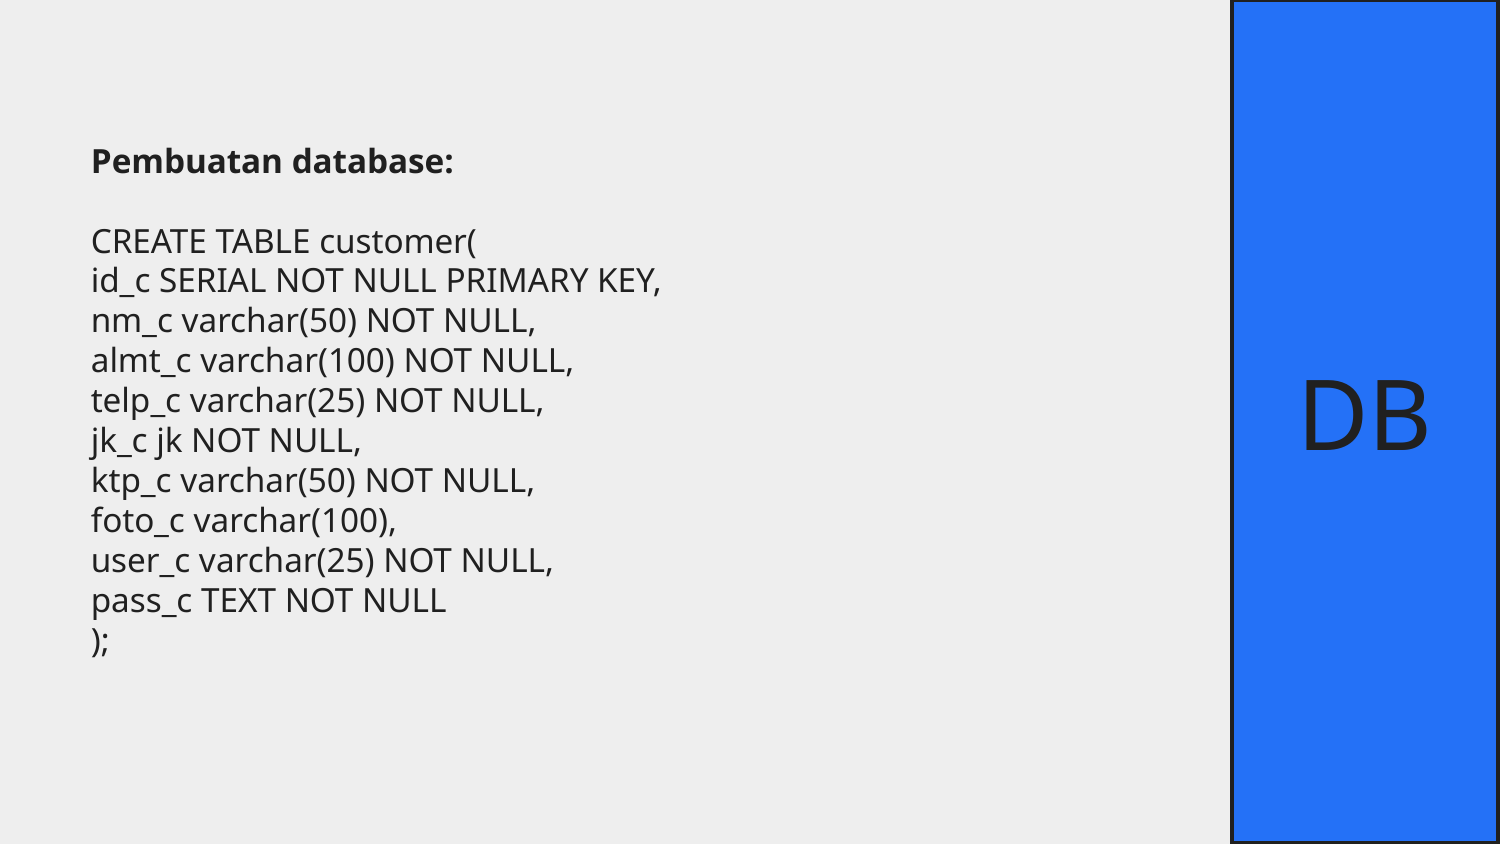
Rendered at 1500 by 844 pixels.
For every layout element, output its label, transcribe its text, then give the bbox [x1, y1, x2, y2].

title DB [1229, 0, 1500, 844]
title Pembuatan database: CREATE TABLE customer( id_c SERIAL NOT NULL PRIMARY KEY, nm_c varchar(50) NOT NULL, almt_c varchar(100) NOT NULL, telp_c varchar(25) NOT NULL, jk_c jk NOT NULL, ktp_c varchar(50) NOT NULL, foto_c varchar(100), user_c varchar(25) NOT NULL, pass_c TEXT NOT NULL ); [75, 44, 1185, 795]
